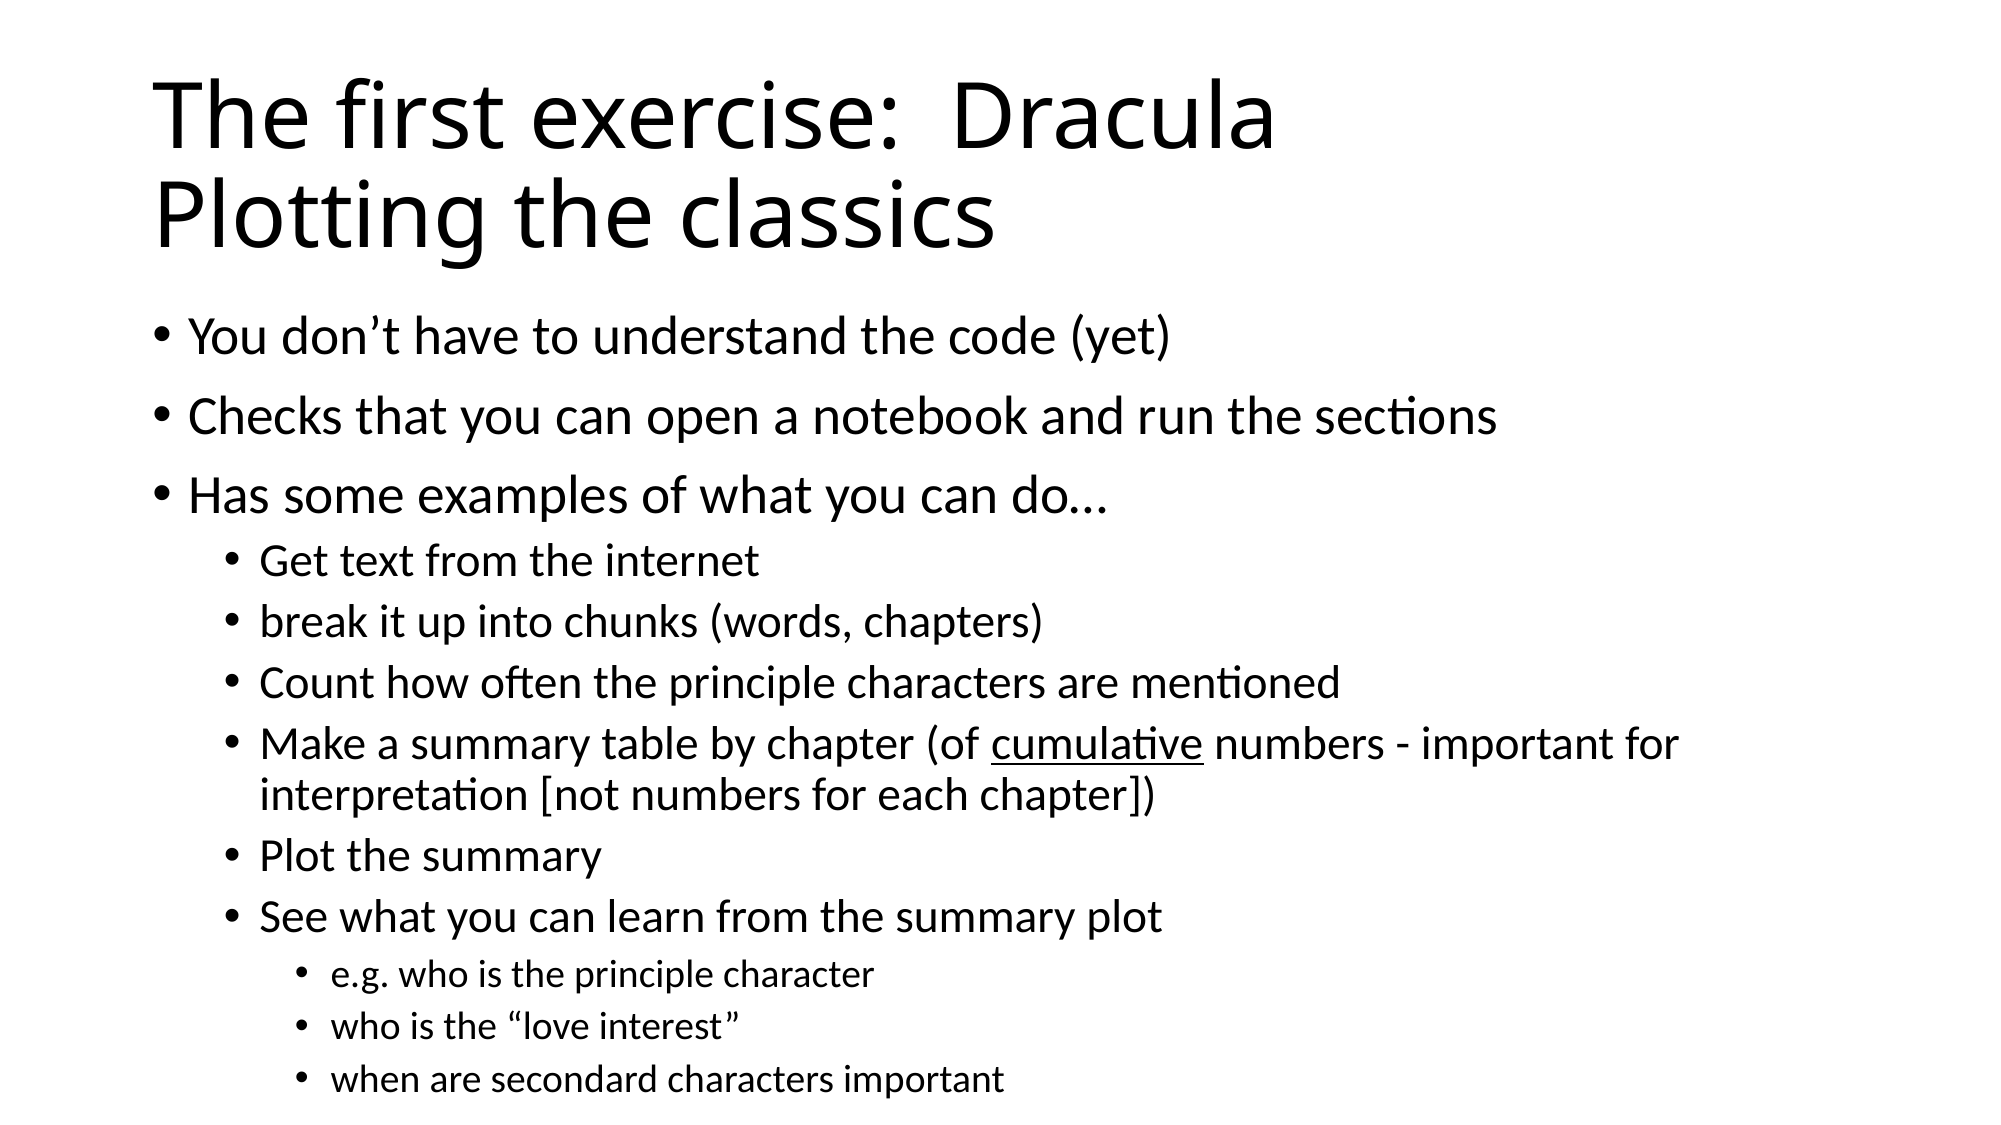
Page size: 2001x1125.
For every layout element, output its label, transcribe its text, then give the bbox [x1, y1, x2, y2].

title The first exercise: Dracula Plotting the classics [137, 59, 1863, 278]
list You don’t have to understand the code (yet) Checks that you can open a notebook and run the sections Has some examples of what you can do… Get text from the internet break it up into chunks (words, chapters) Count how often the principle characters are mentioned Make a summary table by chapter (of cumulative numbers - important for interpretation [not numbers for each chapter]) Plot the summary See what you can learn from the summary plot e.g. who is the principle character who is the “love interest” when are secondard characters important [137, 299, 1863, 1113]
